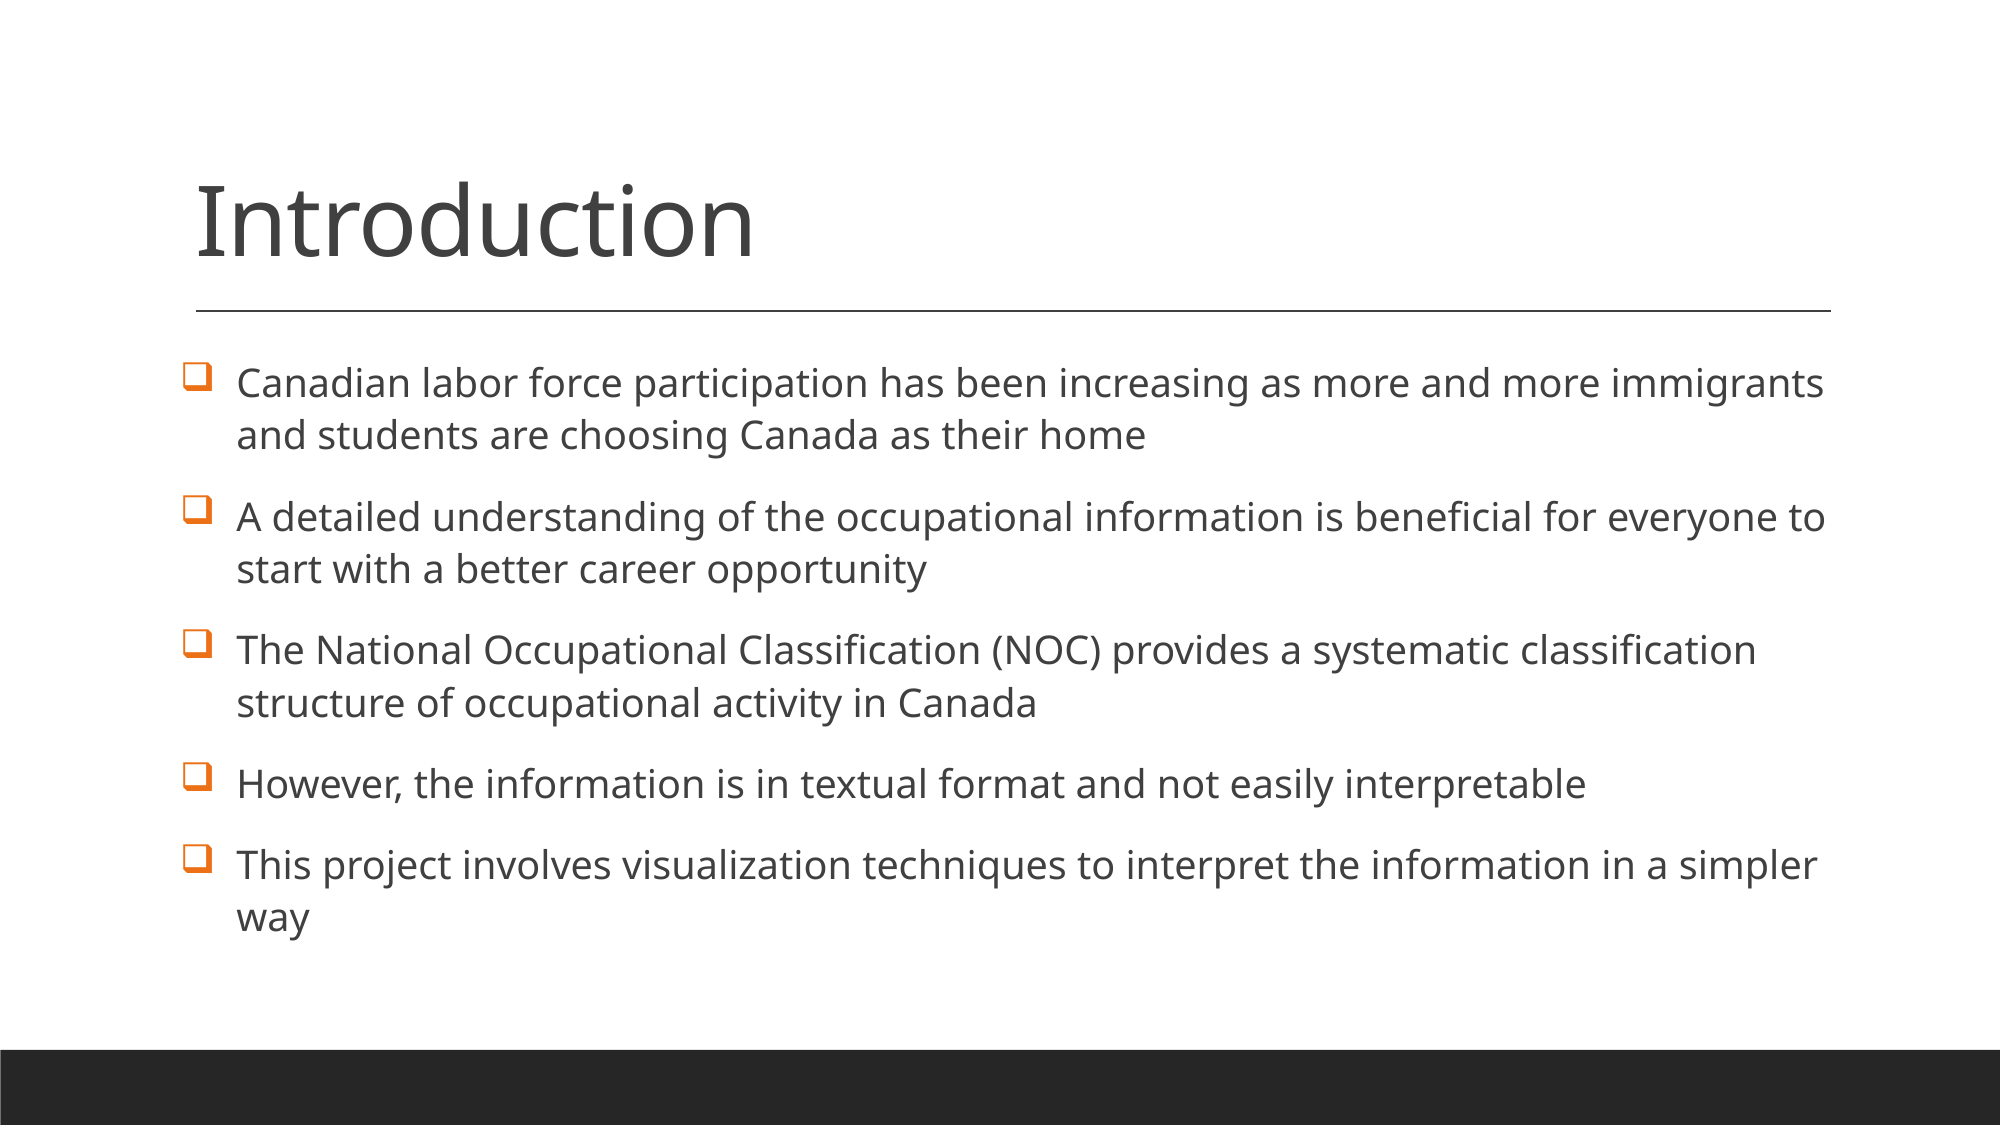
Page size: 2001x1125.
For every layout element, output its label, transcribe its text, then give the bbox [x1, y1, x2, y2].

list Canadian labor force participation has been increasing as more and more immigrants and students are choosing Canada as their home A detailed understanding of the occupational information is beneficial for everyone to start with a better career opportunity The National Occupational Classification (NOC) provides a systematic classification structure of occupational activity in Canada However, the information is in textual format and not easily interpretable This project involves visualization techniques to interpret the information in a simpler way [180, 345, 1830, 963]
title Introduction [180, 47, 1830, 285]
